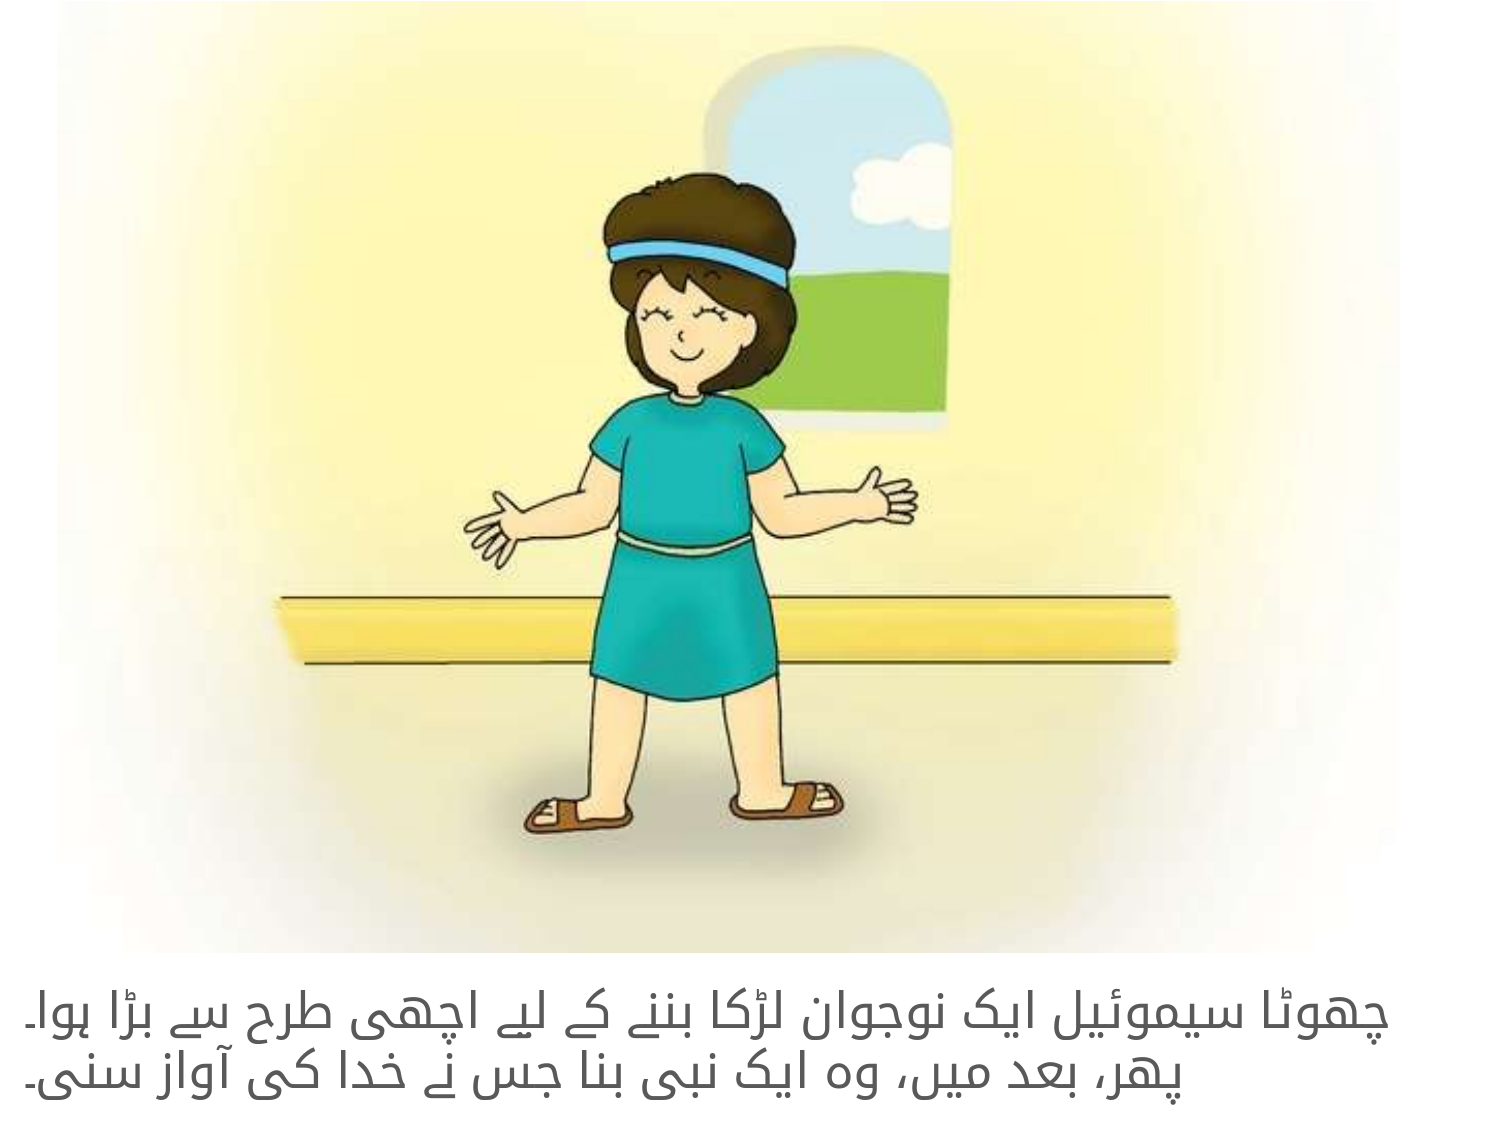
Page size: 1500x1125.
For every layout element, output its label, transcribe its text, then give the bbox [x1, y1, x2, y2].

text_box چھوٹا سیموئیل ایک نوجوان لڑکا بننے کے لیے اچھی طرح سے بڑا ہوا۔ پھر، بعد میں، وہ ایک نبی بنا جس نے خدا کی آواز سنی۔ [11, 971, 1498, 1106]
picture [57, 1, 1400, 953]
